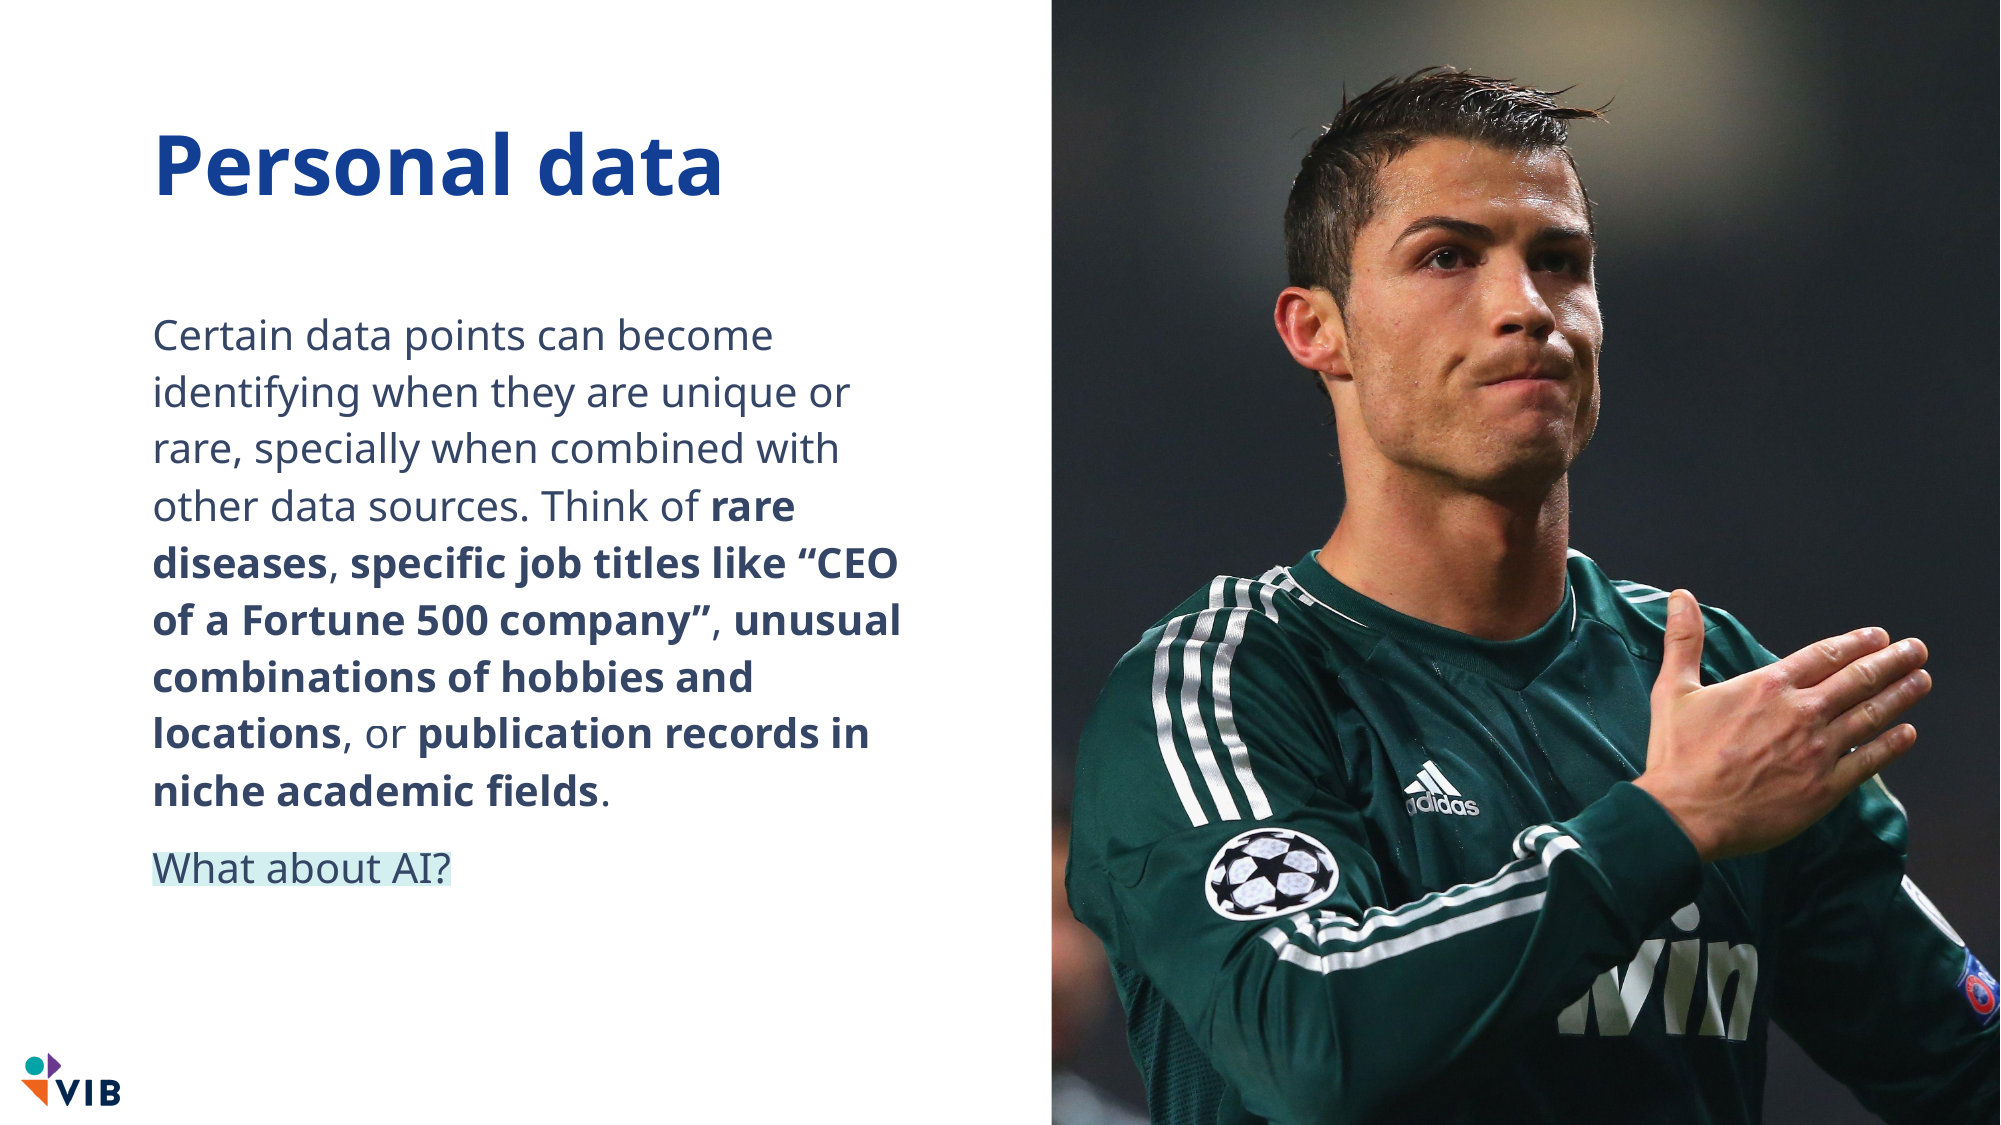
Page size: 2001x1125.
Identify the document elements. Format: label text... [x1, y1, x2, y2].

picture [1051, 0, 2000, 1125]
title Personal data [137, 59, 949, 278]
list Certain data points can become identifying when they are unique or rare, specially when combined with other data sources. Think of rare diseases, specific job titles like “CEO of a Fortune 500 company”, unusual combinations of hobbies and locations, or publication records in niche academic fields. What about AI? [137, 294, 949, 1066]
picture [21, 1053, 120, 1106]
